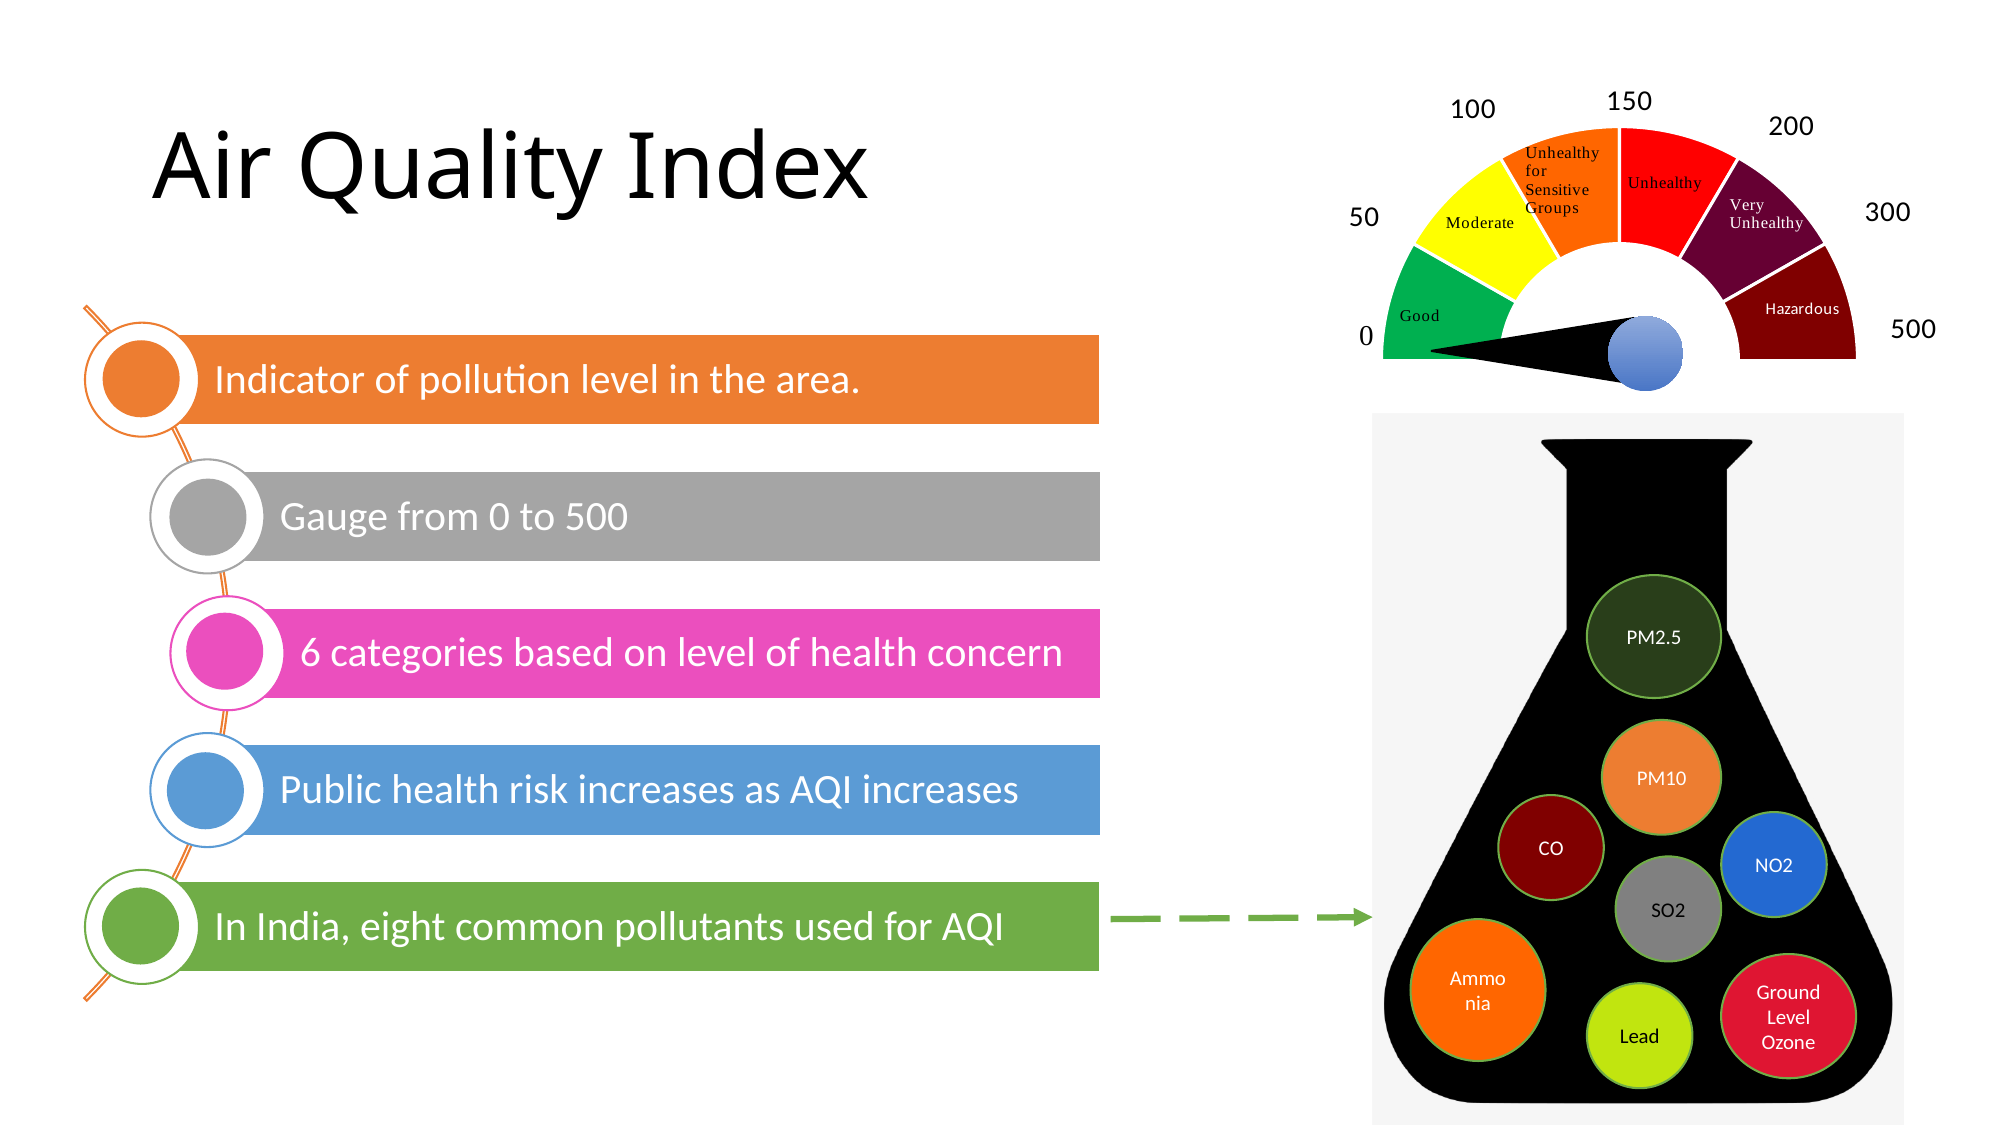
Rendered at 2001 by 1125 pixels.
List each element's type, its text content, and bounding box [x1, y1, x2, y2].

chart [980, 81, 2000, 604]
title Air Quality Index [137, 59, 1863, 278]
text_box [1595, 151, 1671, 413]
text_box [73, 288, 1111, 1019]
picture [1372, 413, 1904, 1125]
